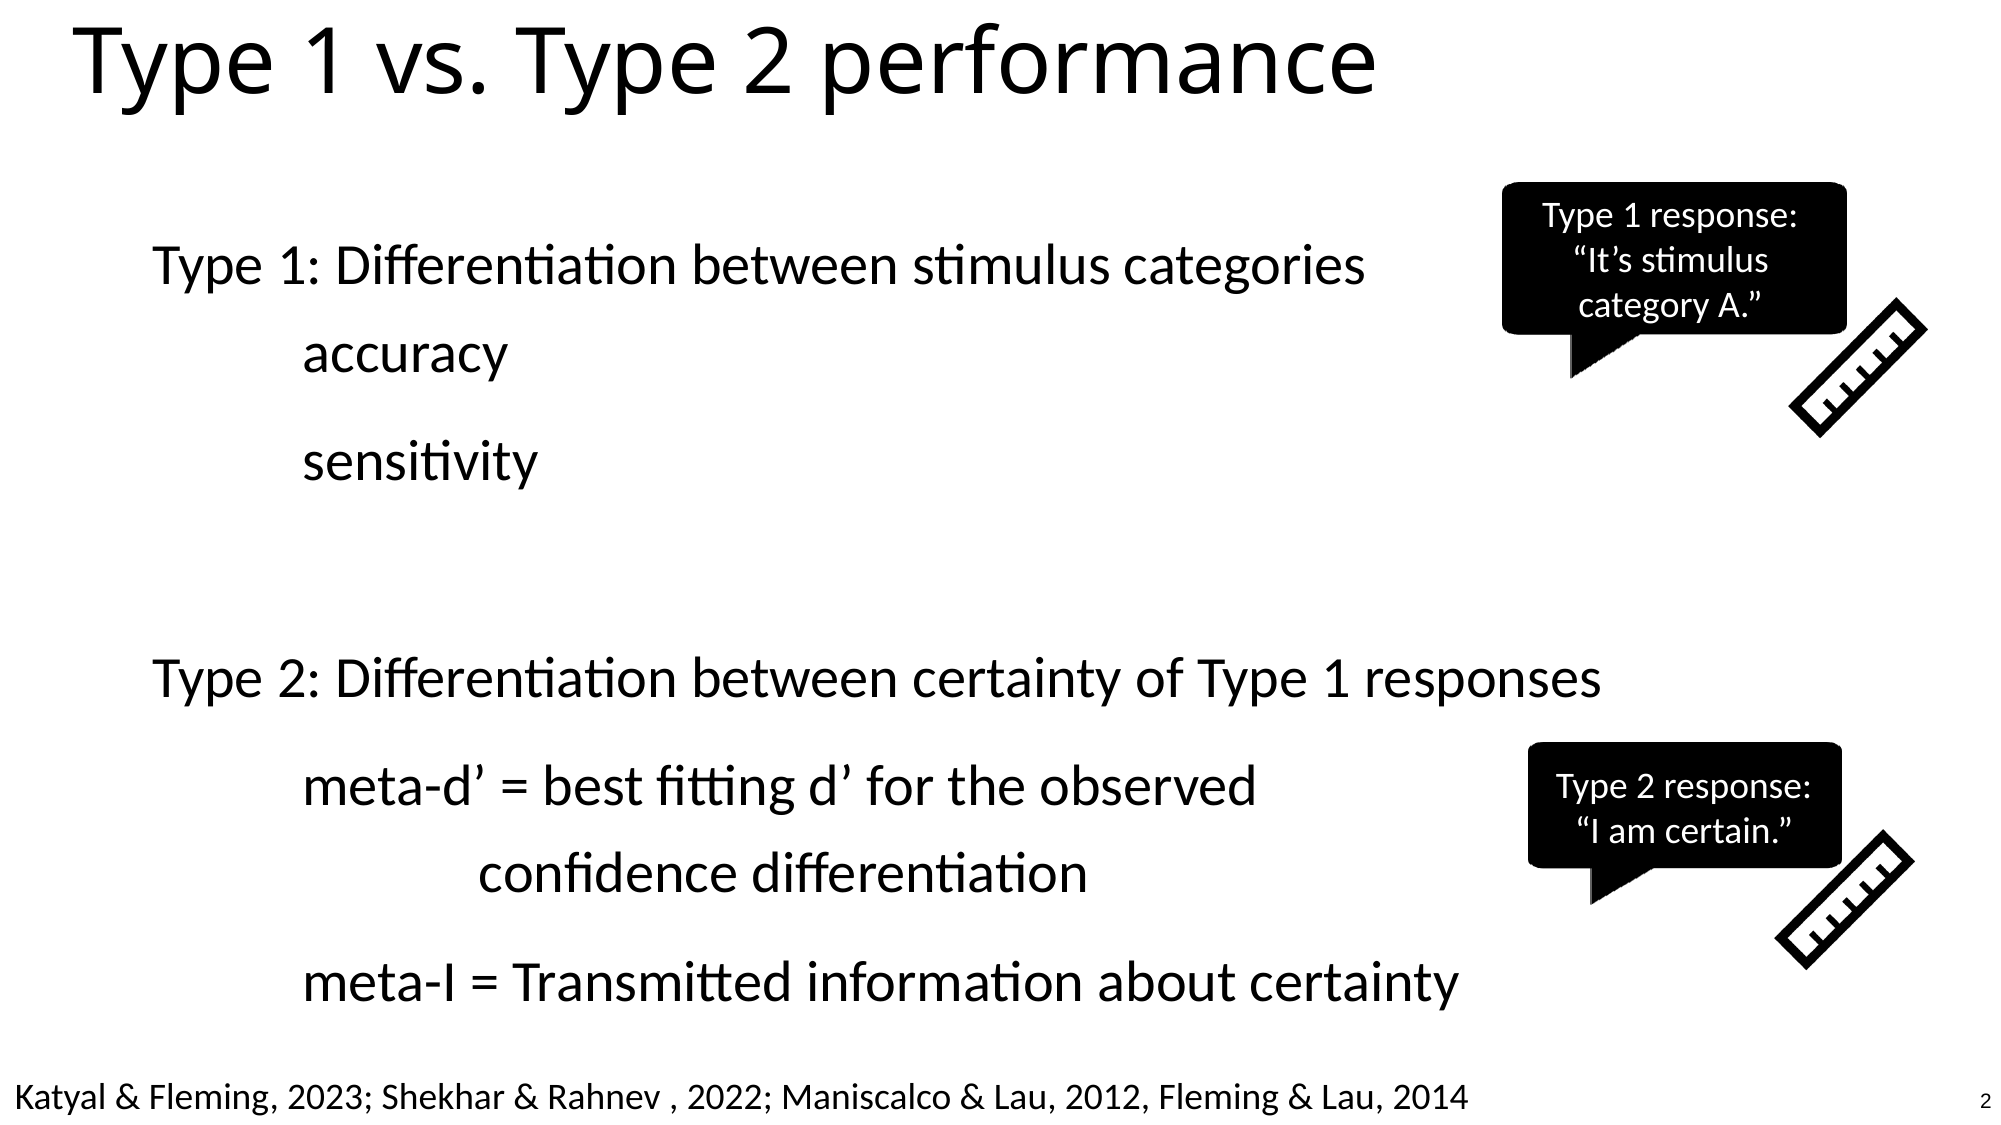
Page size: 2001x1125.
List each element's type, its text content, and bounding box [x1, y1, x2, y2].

picture [1769, 824, 1920, 975]
title Type 1 vs. Type 2 performance [57, 0, 1943, 129]
picture [1431, 128, 1933, 443]
text_box Katyal & Fleming, 2023; Shekhar & Rahnev , 2022; Maniscalco & Lau, 2012, Fleming & Lau, 2014 [0, 1064, 1559, 1125]
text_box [1464, 697, 1907, 949]
